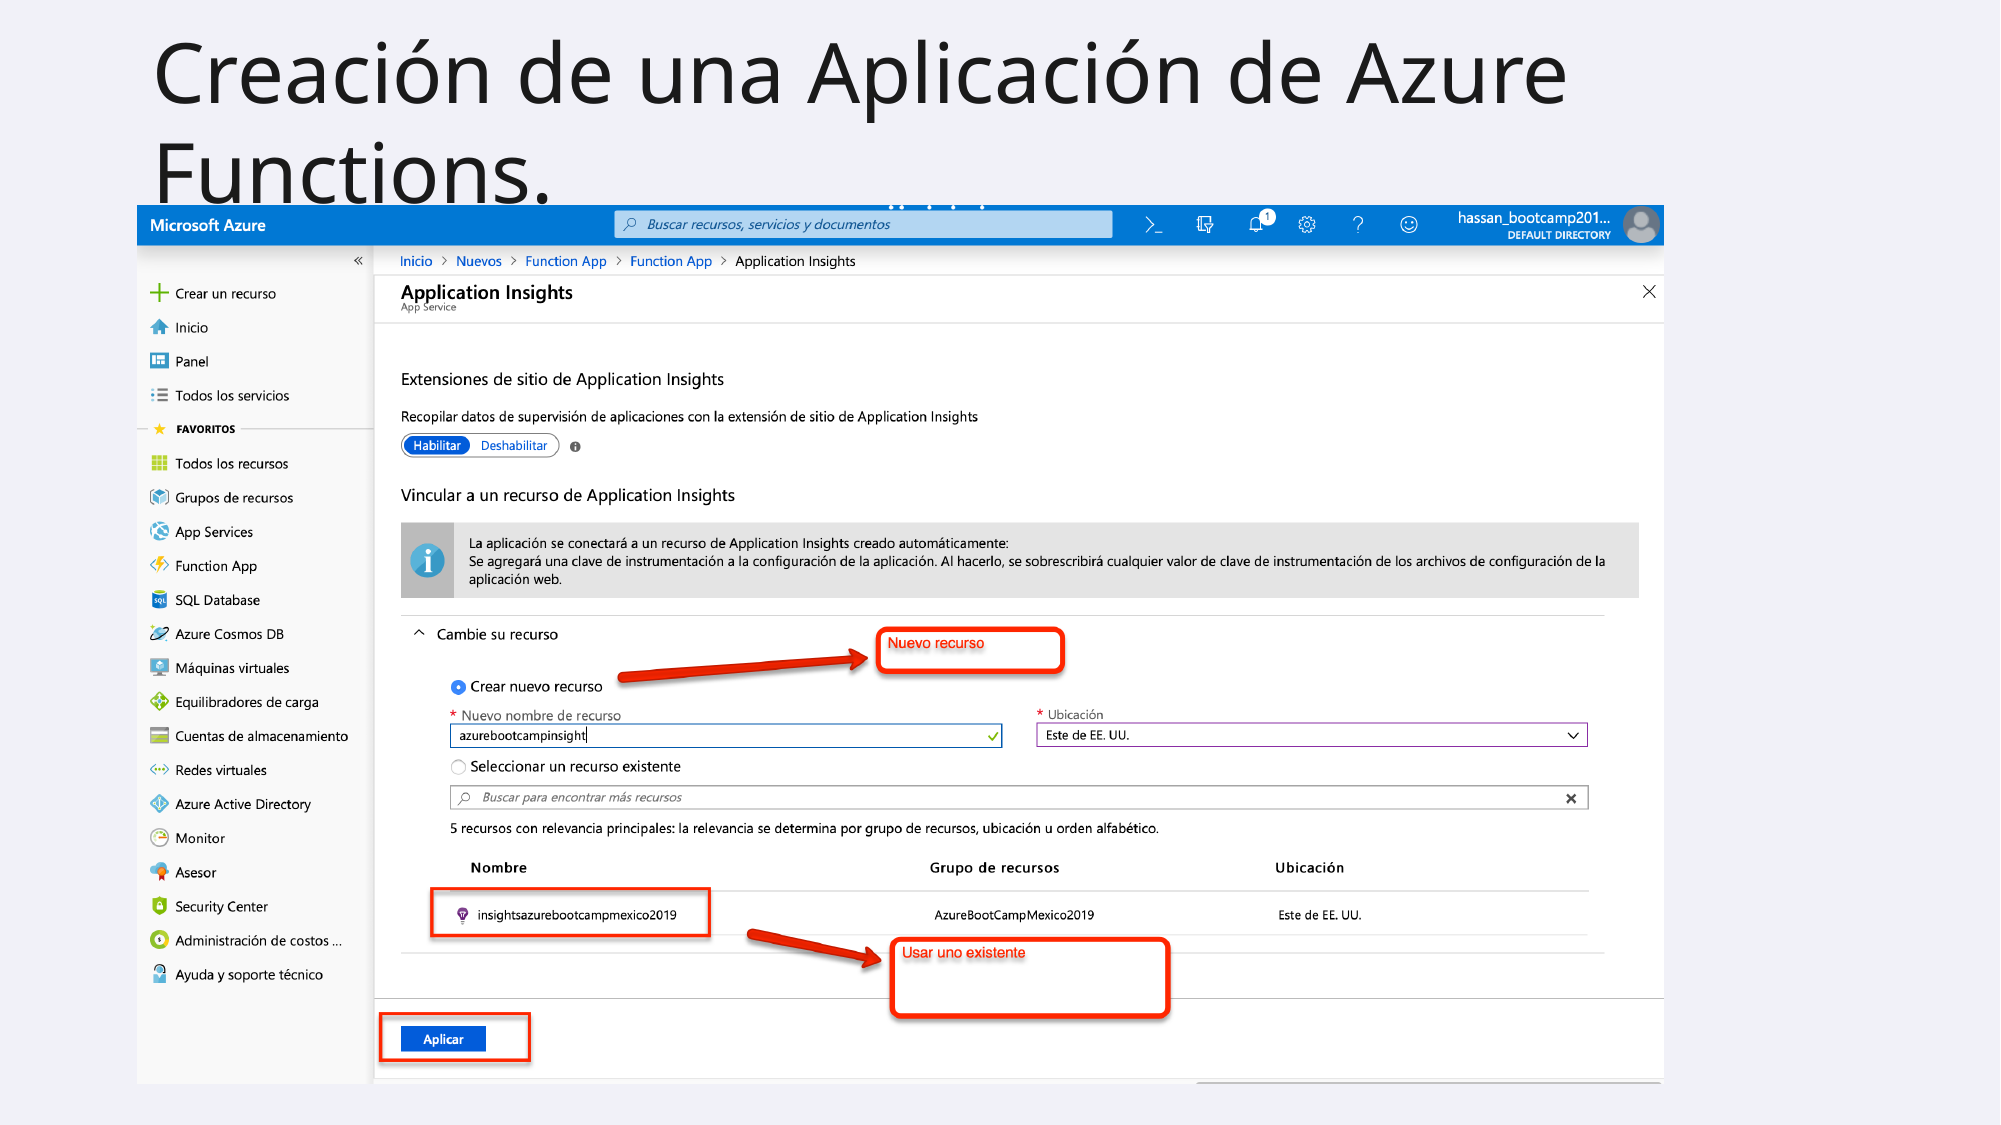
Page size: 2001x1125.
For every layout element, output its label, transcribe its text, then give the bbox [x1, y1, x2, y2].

picture [137, 205, 1664, 1084]
title Creación de una Aplicación de Azure Functions. [137, 34, 1863, 206]
